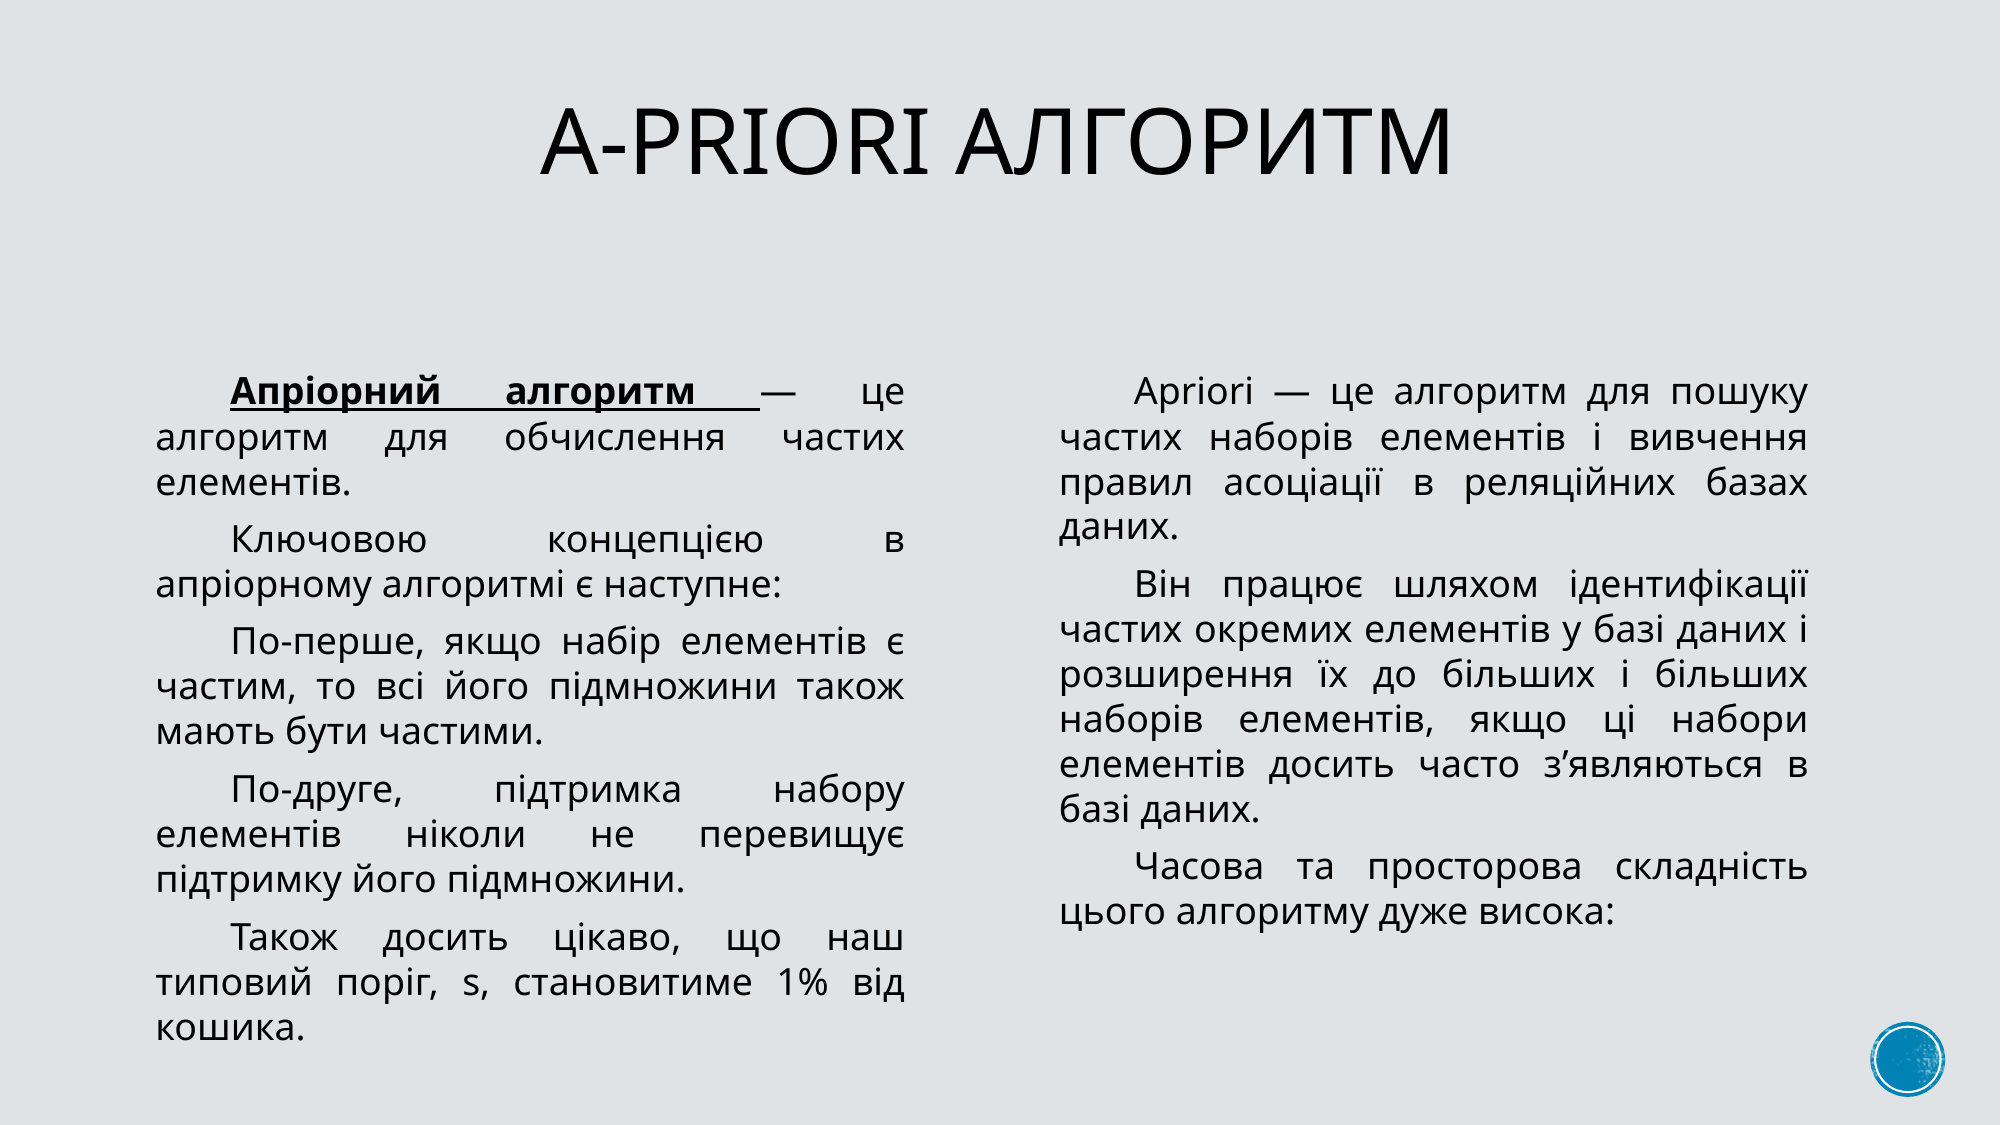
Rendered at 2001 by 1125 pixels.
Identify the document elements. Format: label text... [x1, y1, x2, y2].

list Апріорний алгоритм — це алгоритм для обчислення частих елементів. Ключовою концепцією в апріорному алгоритмі є наступне: По-перше, якщо набір елементів є частим, то всі його підмножини також мають бути частими. По-друге, підтримка набору елементів ніколи не перевищує підтримку його підмножини. Також досить цікаво, що наш типовий поріг, s, становитиме 1% від кошика. [140, 360, 921, 1056]
title A-priori алгоритм [173, 70, 1824, 221]
